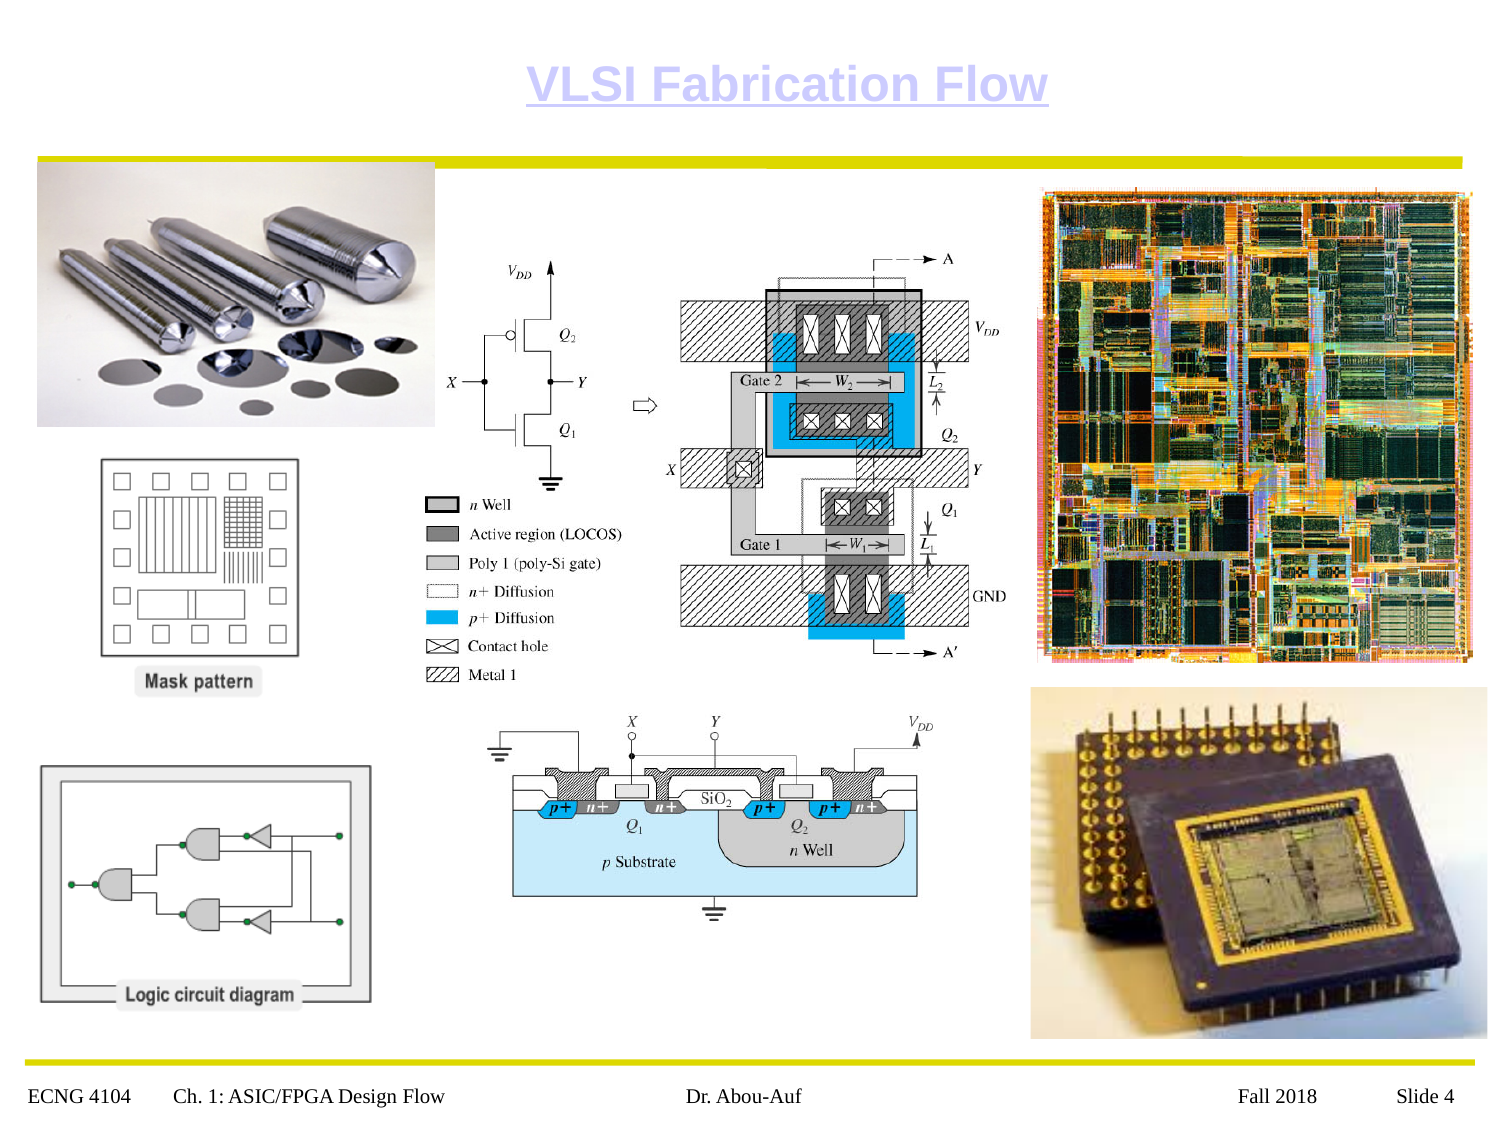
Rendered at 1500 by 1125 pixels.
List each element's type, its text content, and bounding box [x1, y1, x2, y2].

slide_number Fall 2018 Slide 4 [1199, 1074, 1488, 1125]
picture [1030, 687, 1488, 1040]
picture [487, 712, 933, 921]
picture [37, 759, 378, 1013]
picture [87, 449, 322, 699]
footer Dr. Abou-Auf [612, 1074, 876, 1125]
slide_number ECNG 4104 Ch. 1: ASIC/FPGA Design Flow [12, 1074, 513, 1125]
picture [37, 162, 1006, 683]
picture [1037, 187, 1474, 663]
title VLSI Fabrication Flow [187, 0, 1388, 163]
